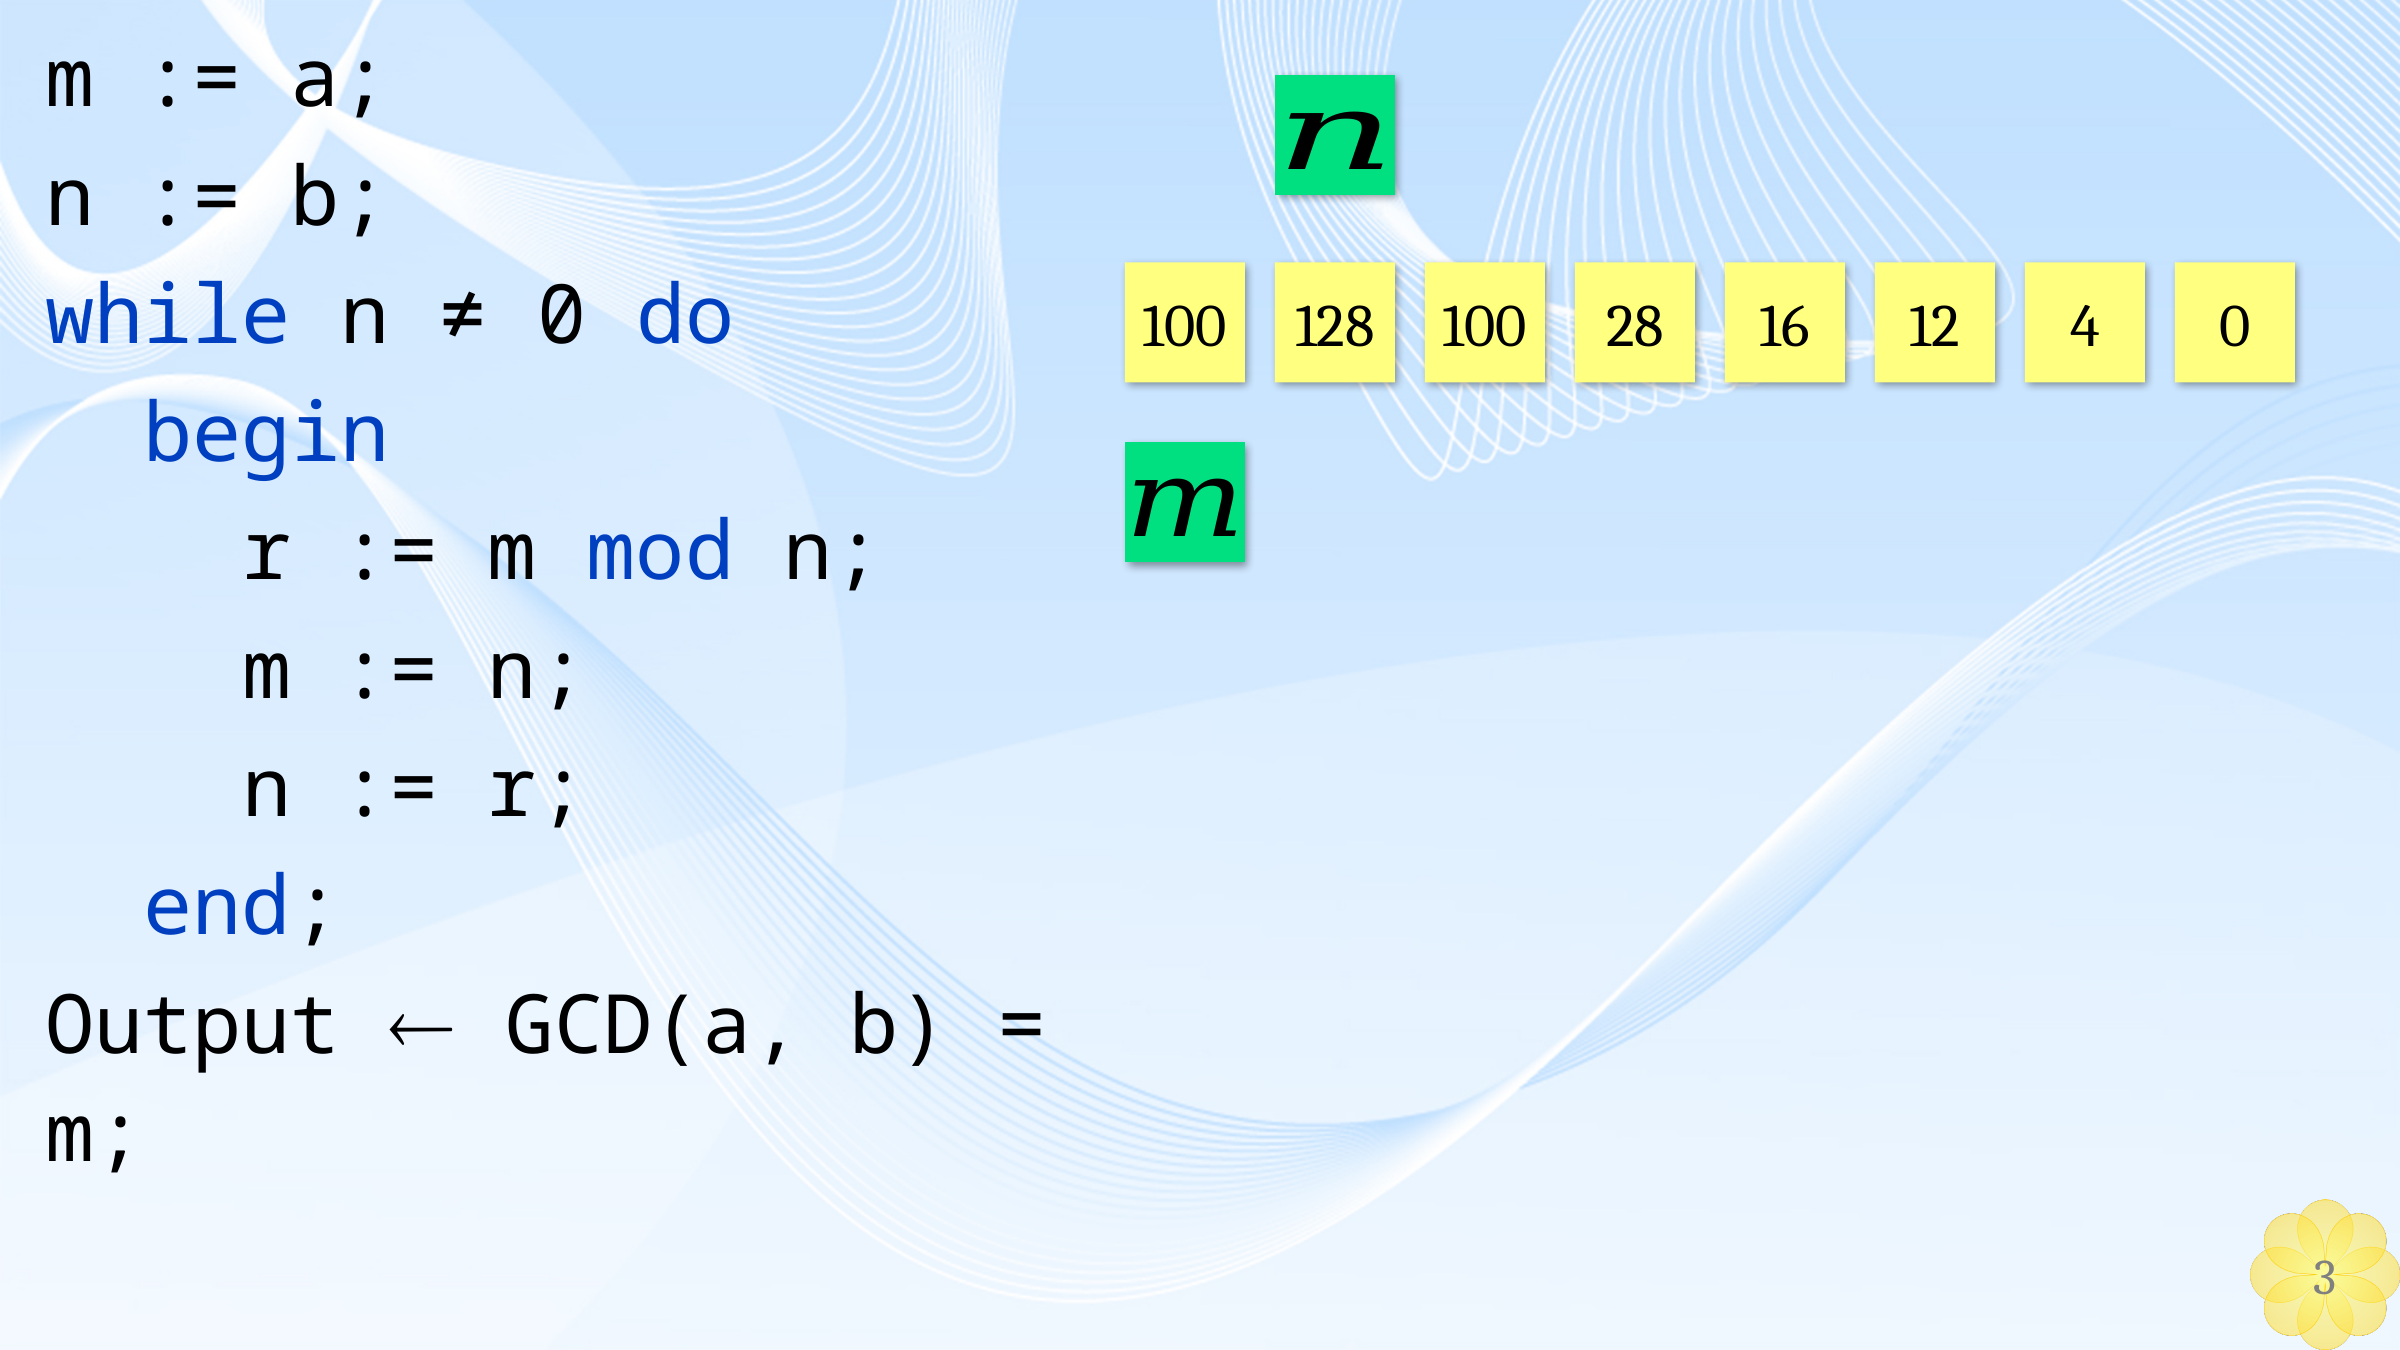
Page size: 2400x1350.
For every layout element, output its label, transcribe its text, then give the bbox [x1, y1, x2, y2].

list m := a; n := b; while n ≠ 0 do begin r := m mod n; m := n; n := r; end; Output  GCD(a, b) = m; [30, 0, 1110, 1200]
text_box 128 [1273, 260, 1397, 384]
text_box 12 [1873, 260, 1997, 384]
text_box 28 [1573, 260, 1697, 384]
text_box 4 [2023, 260, 2147, 384]
text_box 100 [1123, 260, 1247, 384]
text_box 0 [2173, 260, 2297, 384]
picture [0, 0, 2400, 1350]
text_box 100 [1423, 260, 1547, 384]
slide_number 3 [2250, 1199, 2400, 1350]
text_box 16 [1723, 260, 1847, 384]
